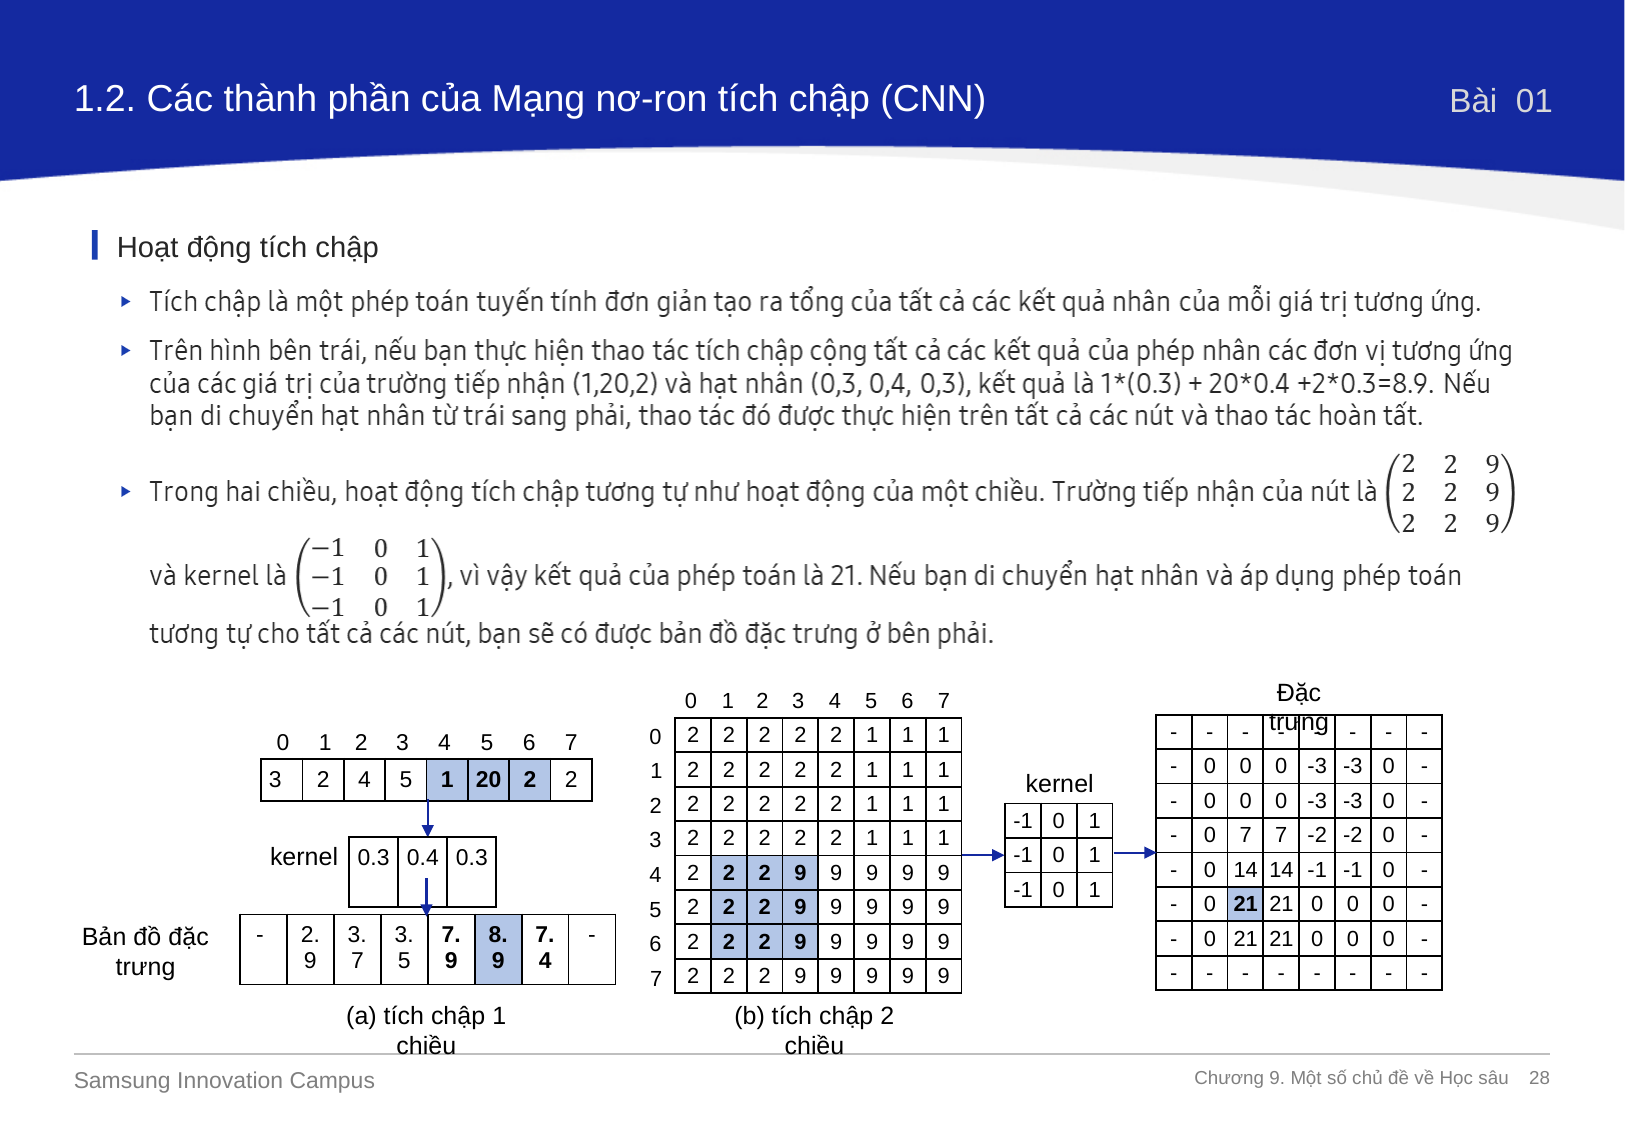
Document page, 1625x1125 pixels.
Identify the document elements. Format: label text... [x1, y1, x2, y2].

table_cell 9 [819, 925, 853, 958]
table_cell 9 [819, 960, 853, 992]
table_cell - [1407, 922, 1441, 955]
table_cell 2 [712, 753, 746, 786]
table_header - [569, 915, 615, 984]
table_cell 9 [819, 891, 853, 923]
table_cell 1 [891, 753, 925, 786]
table_header 2 [712, 730, 746, 751]
table_cell 21 [1264, 922, 1298, 955]
table_cell -1 [1006, 873, 1040, 906]
table_cell - [1157, 750, 1191, 783]
table_cell 2 [748, 856, 782, 889]
table_cell 9 [891, 925, 925, 958]
table_cell 2 [783, 788, 817, 820]
table_cell 9 [891, 856, 925, 889]
table_cell 0 [1193, 853, 1227, 886]
table_cell 2 [748, 960, 782, 992]
table_header 2 [510, 771, 550, 800]
table_cell 2 [783, 753, 817, 786]
text_box kernel [1009, 759, 1111, 803]
table_cell 9 [927, 856, 961, 889]
table_cell 2 [748, 822, 782, 855]
table_cell 2 [683, 960, 710, 992]
table_cell 9 [855, 925, 889, 958]
table_header 0.4 [399, 838, 446, 906]
table_cell 9 [783, 891, 817, 923]
table_cell 0 [1042, 839, 1076, 872]
table_cell 9 [783, 925, 817, 958]
table_cell 1 [927, 753, 961, 786]
table_cell - [1407, 750, 1441, 783]
table_cell 2 [819, 822, 853, 855]
table_cell -1 [1336, 853, 1370, 886]
table_header 2 [683, 730, 710, 751]
table_header - [1264, 716, 1298, 748]
table_header 2.9 [288, 915, 333, 984]
table_cell - [1407, 888, 1441, 920]
table_cell 9 [891, 960, 925, 992]
table_header 2 [783, 730, 817, 751]
table_cell 1 [855, 822, 889, 855]
picture [0, 0, 1625, 1125]
table_cell 2 [683, 925, 710, 958]
table_cell - [1157, 819, 1191, 852]
table_cell 0 [1193, 750, 1227, 783]
table_cell 2 [712, 822, 746, 855]
table_cell 0 [1228, 784, 1262, 817]
table_cell 0 [1042, 873, 1076, 906]
table_cell 2 [683, 788, 710, 820]
table_cell 9 [927, 960, 961, 992]
table_cell -3 [1336, 750, 1370, 783]
table_cell 9 [855, 856, 889, 889]
table_cell 9 [927, 925, 961, 958]
table_cell -3 [1336, 784, 1370, 817]
table_cell - [1407, 957, 1441, 989]
table_cell 2 [748, 788, 782, 820]
table_header 1 [855, 730, 889, 751]
table_header 7.4 [523, 915, 568, 984]
table_header 0.3 [350, 838, 397, 906]
table_header 2 [748, 730, 782, 751]
table_header 1 [427, 771, 467, 800]
table_cell - [1336, 957, 1370, 989]
table_cell 0 [1300, 922, 1334, 955]
table_cell 7 [1228, 819, 1262, 852]
table_cell 0 [1193, 922, 1227, 955]
table_header 7.9 [429, 915, 474, 984]
table_cell 9 [927, 891, 961, 923]
text_box Đặc trưng [1229, 668, 1370, 714]
table_cell 9 [855, 960, 889, 992]
table_header 8.9 [476, 915, 521, 984]
table_header - [1407, 716, 1441, 748]
table_cell -1 [1300, 853, 1334, 886]
table_cell 2 [748, 925, 782, 958]
table_cell 2 [712, 856, 746, 889]
text_box (b) tích chập 2 chiều [687, 994, 942, 1067]
table_cell 0 [1193, 819, 1227, 852]
table_cell 0 [1264, 784, 1298, 817]
table_cell - [1372, 957, 1406, 989]
table_header - [1228, 716, 1262, 748]
table_cell - [1157, 957, 1191, 989]
table_header 0.3 [448, 838, 495, 906]
table_cell 1 [927, 788, 961, 820]
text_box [91, 228, 1533, 264]
text_box Bản đồ đặc trưng [35, 912, 256, 988]
table_header - [1372, 716, 1406, 748]
table_cell 2 [683, 891, 710, 923]
text_box kernel [253, 832, 355, 878]
table_cell 2 [683, 822, 710, 855]
text_box (a) tích chập 1 chiều [301, 991, 552, 1067]
table_cell 9 [891, 891, 925, 923]
table_cell 0 [1228, 750, 1262, 783]
table_cell - [1407, 853, 1441, 886]
table_header 3 [262, 770, 302, 800]
table_header -1 [1006, 804, 1040, 837]
table_cell 0 [1372, 922, 1406, 955]
table_cell 2 [748, 891, 782, 923]
table_cell 2 [819, 753, 853, 786]
table_cell - [1264, 957, 1298, 989]
table_cell - [1193, 957, 1227, 989]
table_header 20 [469, 771, 508, 800]
table_cell 2 [819, 788, 853, 820]
table_cell 1 [1078, 839, 1112, 872]
table_header - [1193, 716, 1227, 748]
table_cell 9 [783, 856, 817, 889]
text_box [73, 73, 1554, 120]
table_cell 0 [1336, 922, 1370, 955]
table_cell -3 [1300, 750, 1334, 783]
table_cell 14 [1264, 853, 1298, 886]
table_cell 1 [855, 788, 889, 820]
table_header 0 [1042, 804, 1076, 837]
table_cell 1 [891, 822, 925, 855]
table_cell 2 [712, 960, 746, 992]
table_header 1 [891, 730, 925, 751]
table_cell 2 [748, 753, 782, 786]
table_cell 1 [1078, 873, 1112, 906]
table_cell - [1157, 853, 1191, 886]
table_cell - [1157, 784, 1191, 817]
table_cell 2 [712, 891, 746, 923]
table_header 4 [345, 771, 384, 800]
table_header - [1336, 716, 1370, 748]
table_cell 0 [1372, 888, 1406, 920]
table_cell 0 [1300, 888, 1334, 920]
table_cell 2 [712, 925, 746, 958]
table_cell 0 [1372, 784, 1406, 817]
table_cell 2 [683, 753, 710, 786]
table_cell 0 [1372, 750, 1406, 783]
table_cell 0 [1336, 888, 1370, 920]
table_header 3.5 [382, 915, 427, 984]
table_header - [1157, 716, 1191, 748]
table_cell 7 [1264, 819, 1298, 852]
table_cell -2 [1300, 819, 1334, 852]
table_cell 2 [712, 788, 746, 820]
table_cell 0 [1372, 853, 1406, 886]
table_cell 0 [1193, 888, 1227, 920]
table_header 1 [1078, 804, 1112, 837]
table_cell 21 [1228, 922, 1262, 955]
text_box [104, 278, 1554, 661]
table_header 1 [927, 730, 961, 751]
table_cell 21 [1264, 888, 1298, 920]
table_cell - [1228, 957, 1262, 989]
table_header - [241, 915, 286, 984]
table_cell 1 [891, 788, 925, 820]
table_cell 1 [855, 753, 889, 786]
table_header 2 [303, 771, 343, 800]
table_cell -2 [1336, 819, 1370, 852]
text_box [633, 714, 678, 999]
table_cell 0 [1264, 750, 1298, 783]
table_cell - [1157, 888, 1191, 920]
table_cell 21 [1228, 888, 1262, 920]
table_cell 2 [683, 856, 710, 889]
table_cell 9 [783, 960, 817, 992]
table_header - [1300, 716, 1334, 748]
table_cell 9 [819, 856, 853, 889]
table_cell 2 [783, 822, 817, 855]
table_cell 0 [1193, 784, 1227, 817]
table_cell - [1300, 957, 1334, 989]
table_cell -3 [1300, 784, 1334, 817]
table_header 2 [819, 730, 853, 751]
table_header 3.7 [335, 915, 380, 984]
table_header 2 [551, 770, 591, 800]
table_cell - [1407, 819, 1441, 852]
table_cell 1 [927, 822, 961, 855]
table_cell 14 [1228, 853, 1262, 886]
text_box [260, 719, 592, 763]
table_cell - [1407, 784, 1441, 817]
table_cell - [1157, 922, 1191, 955]
table_cell 0 [1372, 819, 1406, 852]
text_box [668, 679, 964, 722]
table_cell -1 [1006, 839, 1040, 872]
table_cell 9 [855, 891, 889, 923]
table_header 5 [386, 771, 426, 800]
